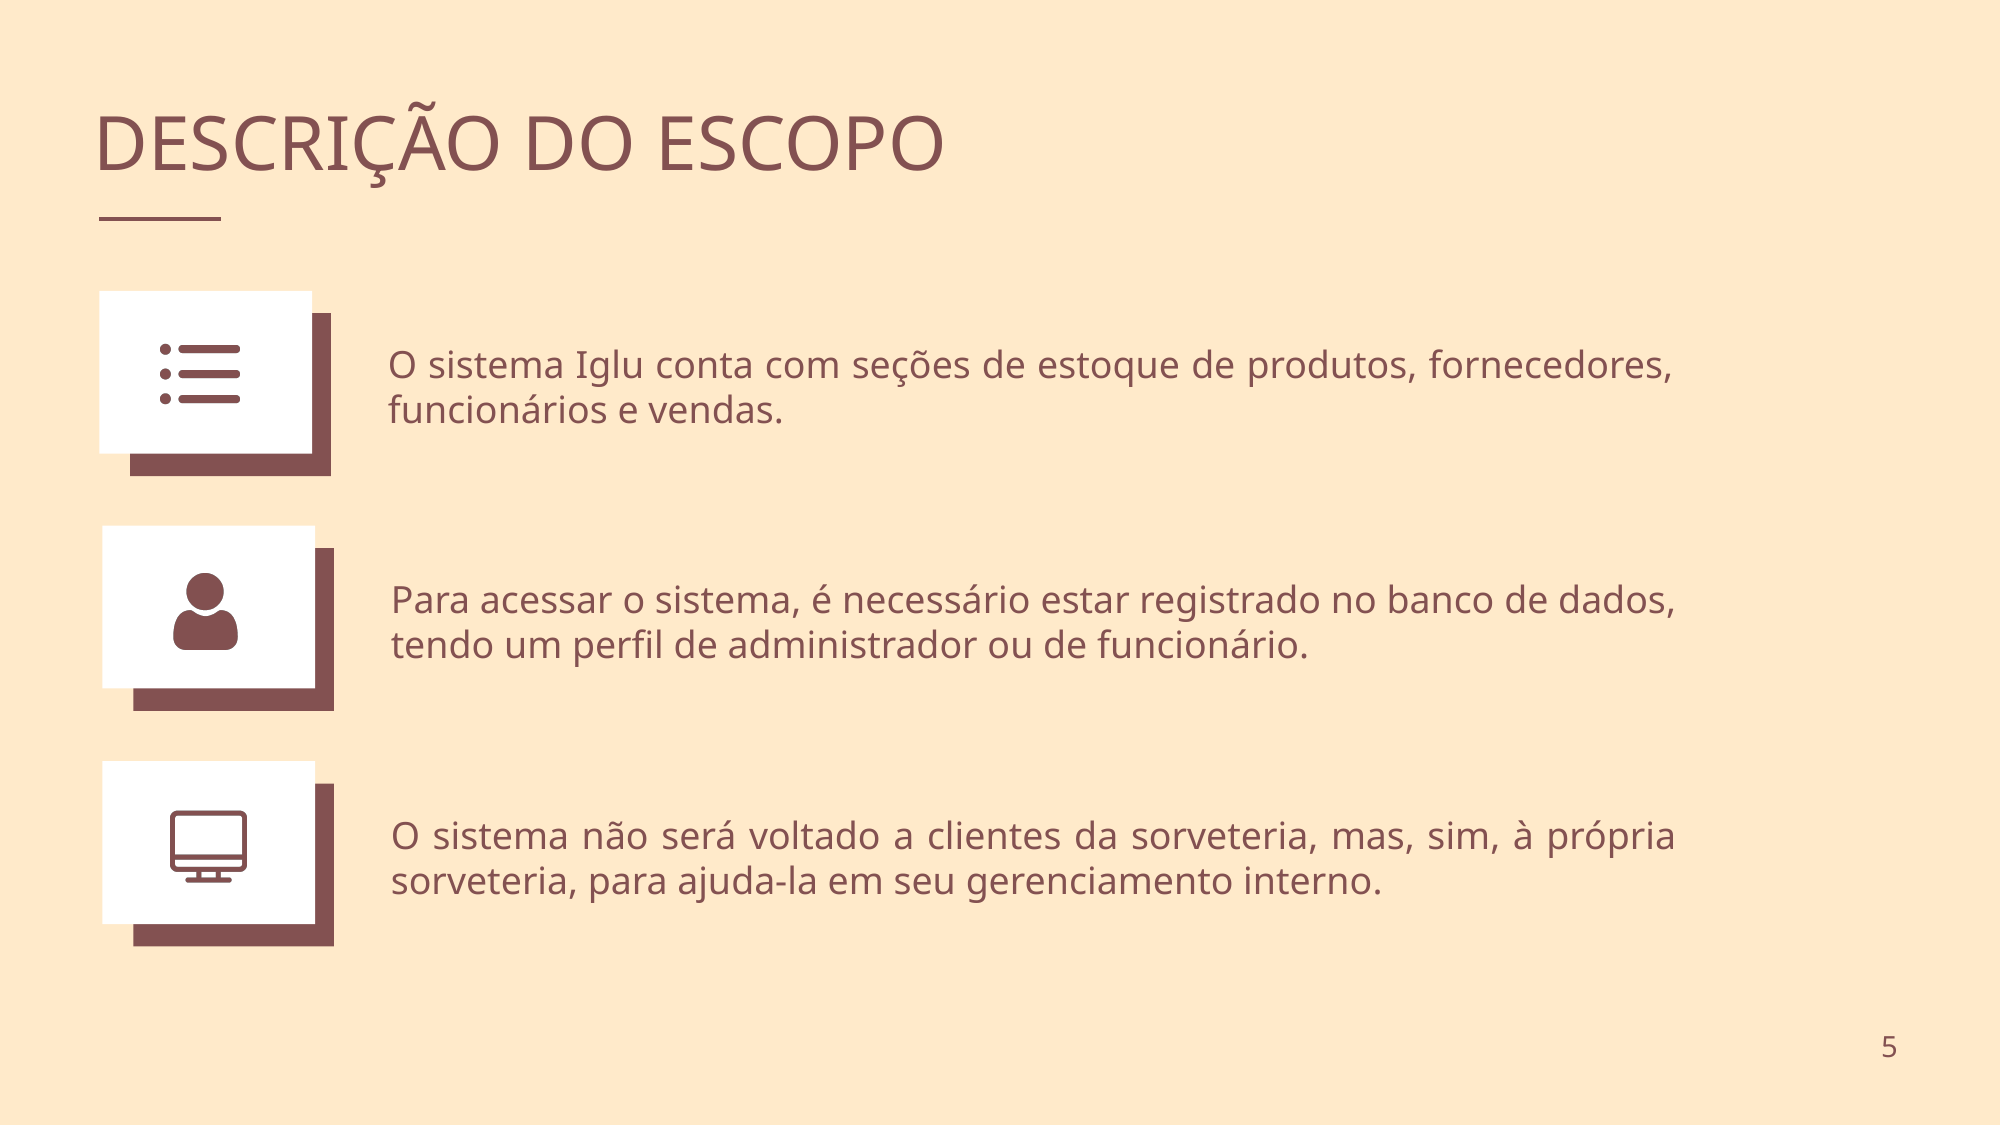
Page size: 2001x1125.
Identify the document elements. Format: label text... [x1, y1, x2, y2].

text_box DESCRIÇÃO DO ESCOPO [78, 87, 1423, 193]
picture [167, 573, 244, 650]
text_box O sistema não será voltado a clientes da sorveteria, mas, sim, à própria sorveteria, para ajuda-la em seu gerenciamento interno. [376, 804, 1692, 910]
picture [160, 334, 240, 414]
text_box [101, 760, 316, 925]
picture [170, 808, 247, 885]
text_box [132, 783, 335, 947]
text_box 5 [1843, 1020, 1935, 1071]
text_box O sistema Iglu conta com seções de estoque de produtos, fornecedores, funcionários e vendas. [373, 334, 1689, 439]
text_box [129, 312, 332, 477]
text_box [98, 290, 313, 455]
text_box [101, 525, 316, 689]
text_box [132, 547, 335, 712]
text_box Para acessar o sistema, é necessário estar registrado no banco de dados, tendo um perfil de administrador ou de funcionário. [376, 568, 1692, 674]
